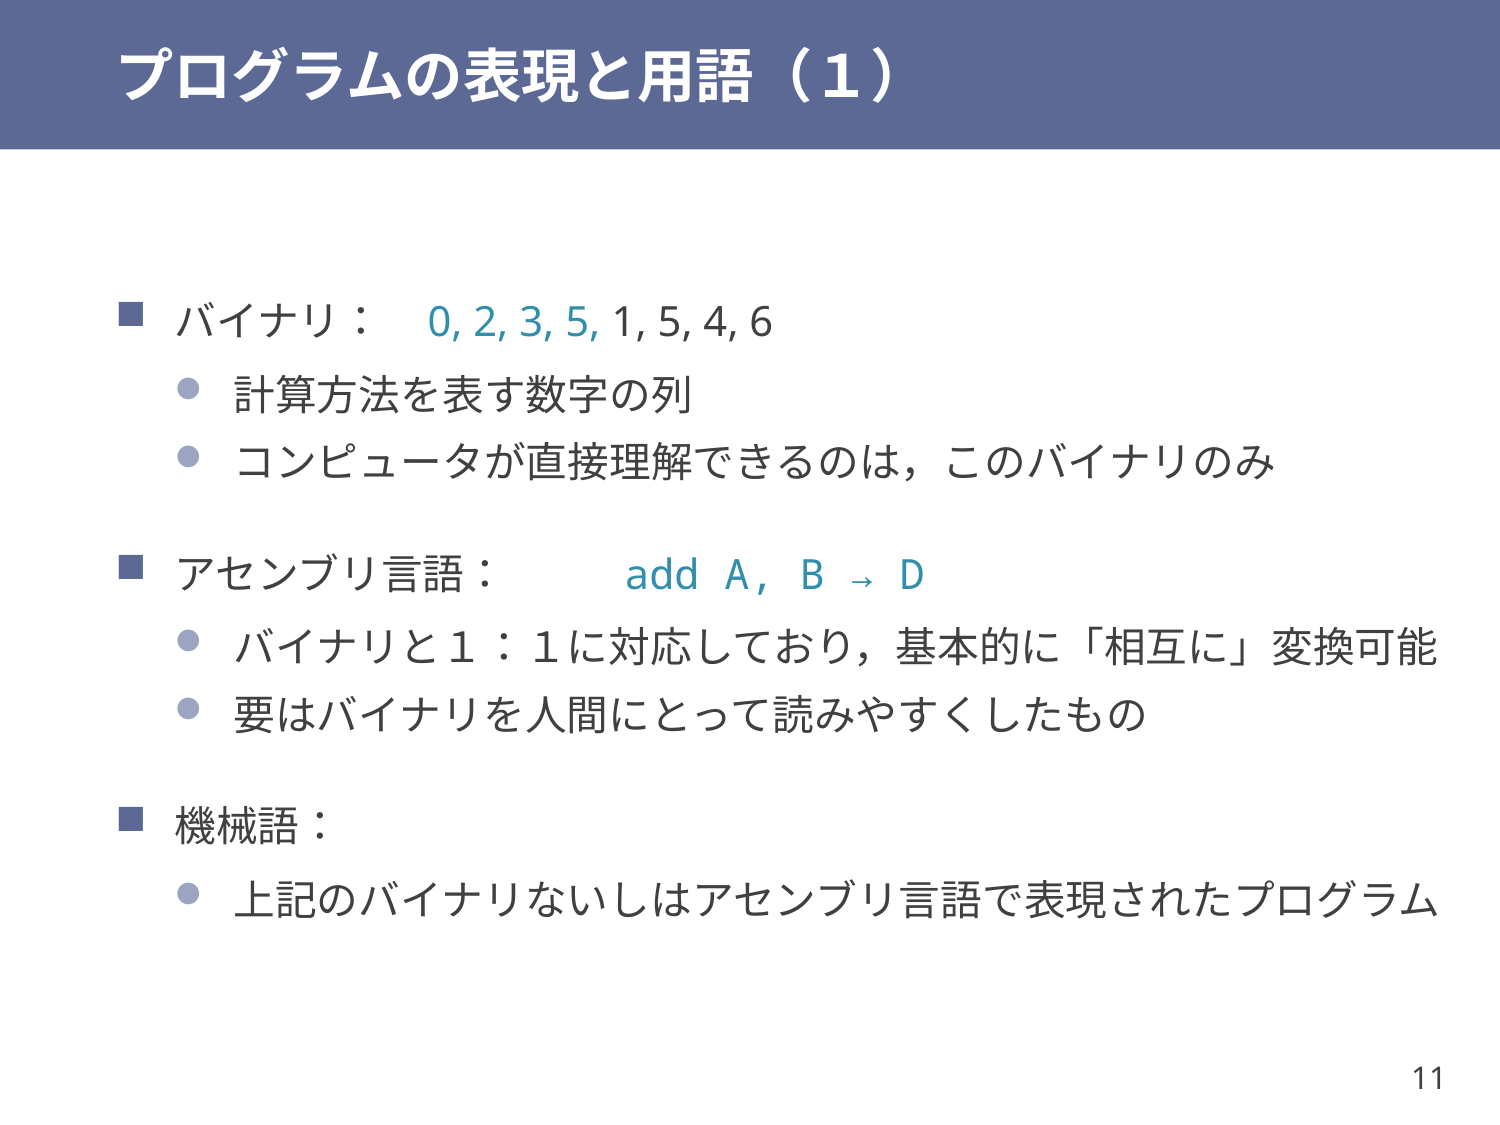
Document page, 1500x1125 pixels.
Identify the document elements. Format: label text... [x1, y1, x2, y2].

list バイナリ： 0, 2, 3, 5, 1, 5, 4, 6 計算方法を表す数字の列 コンピュータが直接理解できるのは，このバイナリのみ アセンブリ言語： add A, B → D バイナリと１：１に対応しており，基本的に「相互に」変換可能 要はバイナリを人間にとって読みやすくしたもの 機械語： 上記のバイナリないしはアセンブリ言語で表現されたプログラム [100, 178, 1459, 1036]
title プログラムの表現と用語（１） [100, 0, 1500, 150]
